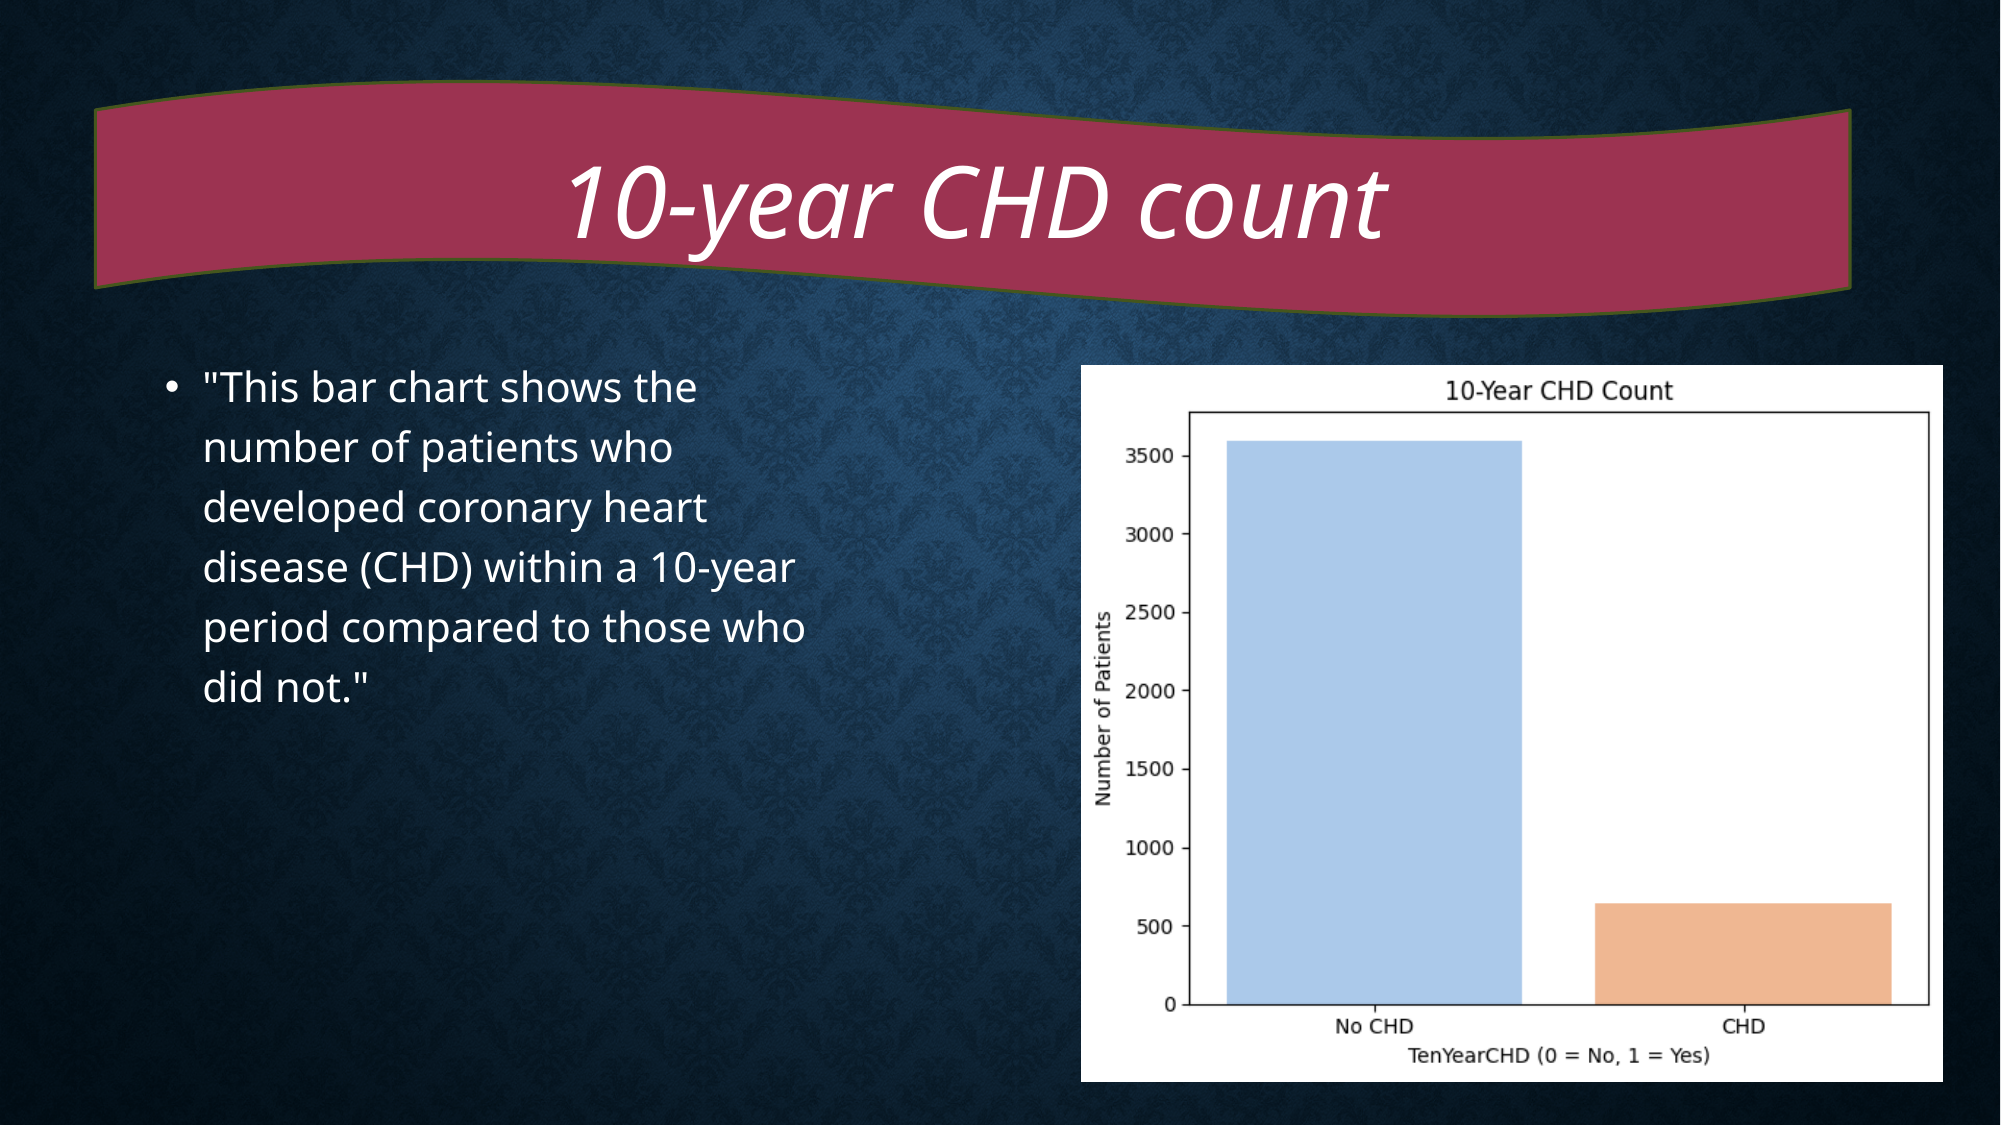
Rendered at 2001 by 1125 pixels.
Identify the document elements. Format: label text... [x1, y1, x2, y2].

text_box 10-year CHD count [93, 79, 1852, 319]
list "This bar chart shows the number of patients who developed coronary heart disease (CHD) within a 10-year period compared to those who did not." [149, 343, 873, 1063]
picture [1080, 365, 1944, 1082]
